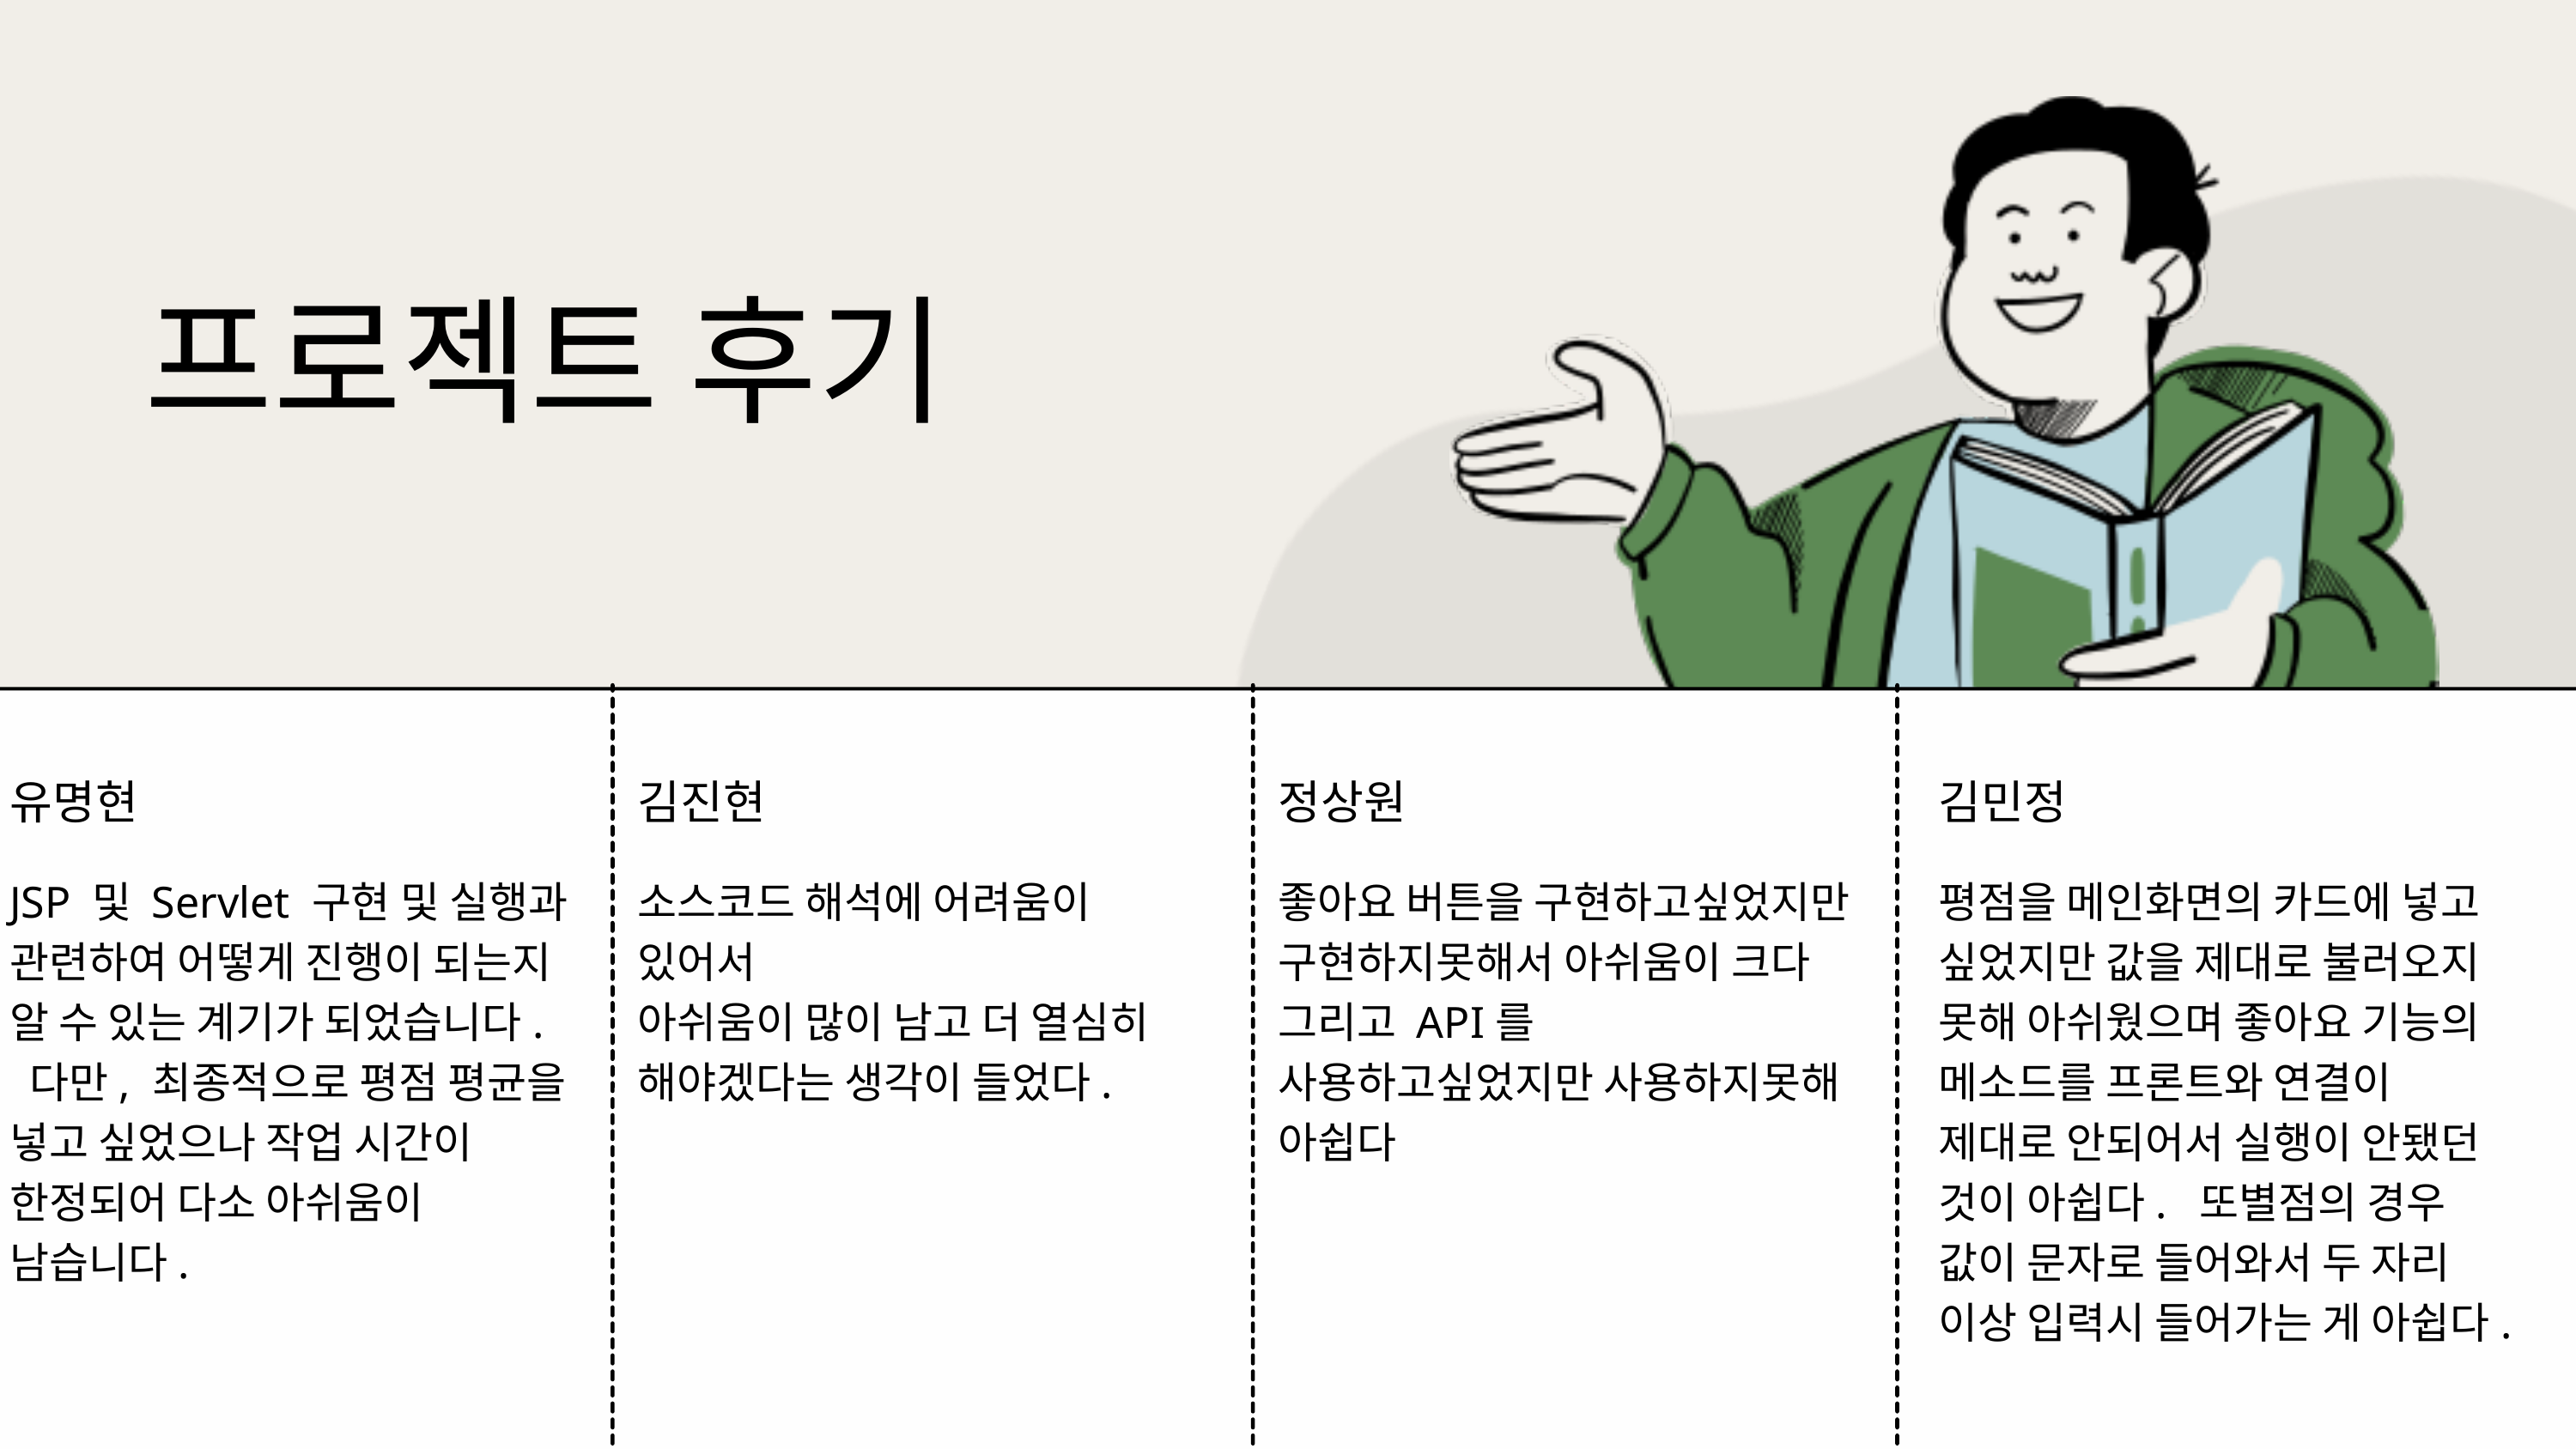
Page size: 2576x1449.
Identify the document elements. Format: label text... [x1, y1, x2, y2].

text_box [1278, 768, 1857, 1174]
picture [1264, 95, 2576, 687]
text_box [1937, 768, 2517, 1358]
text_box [0, 687, 2576, 1449]
text_box 프로젝트 후기 [144, 272, 1259, 441]
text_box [9, 771, 588, 1214]
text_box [637, 768, 1216, 1113]
